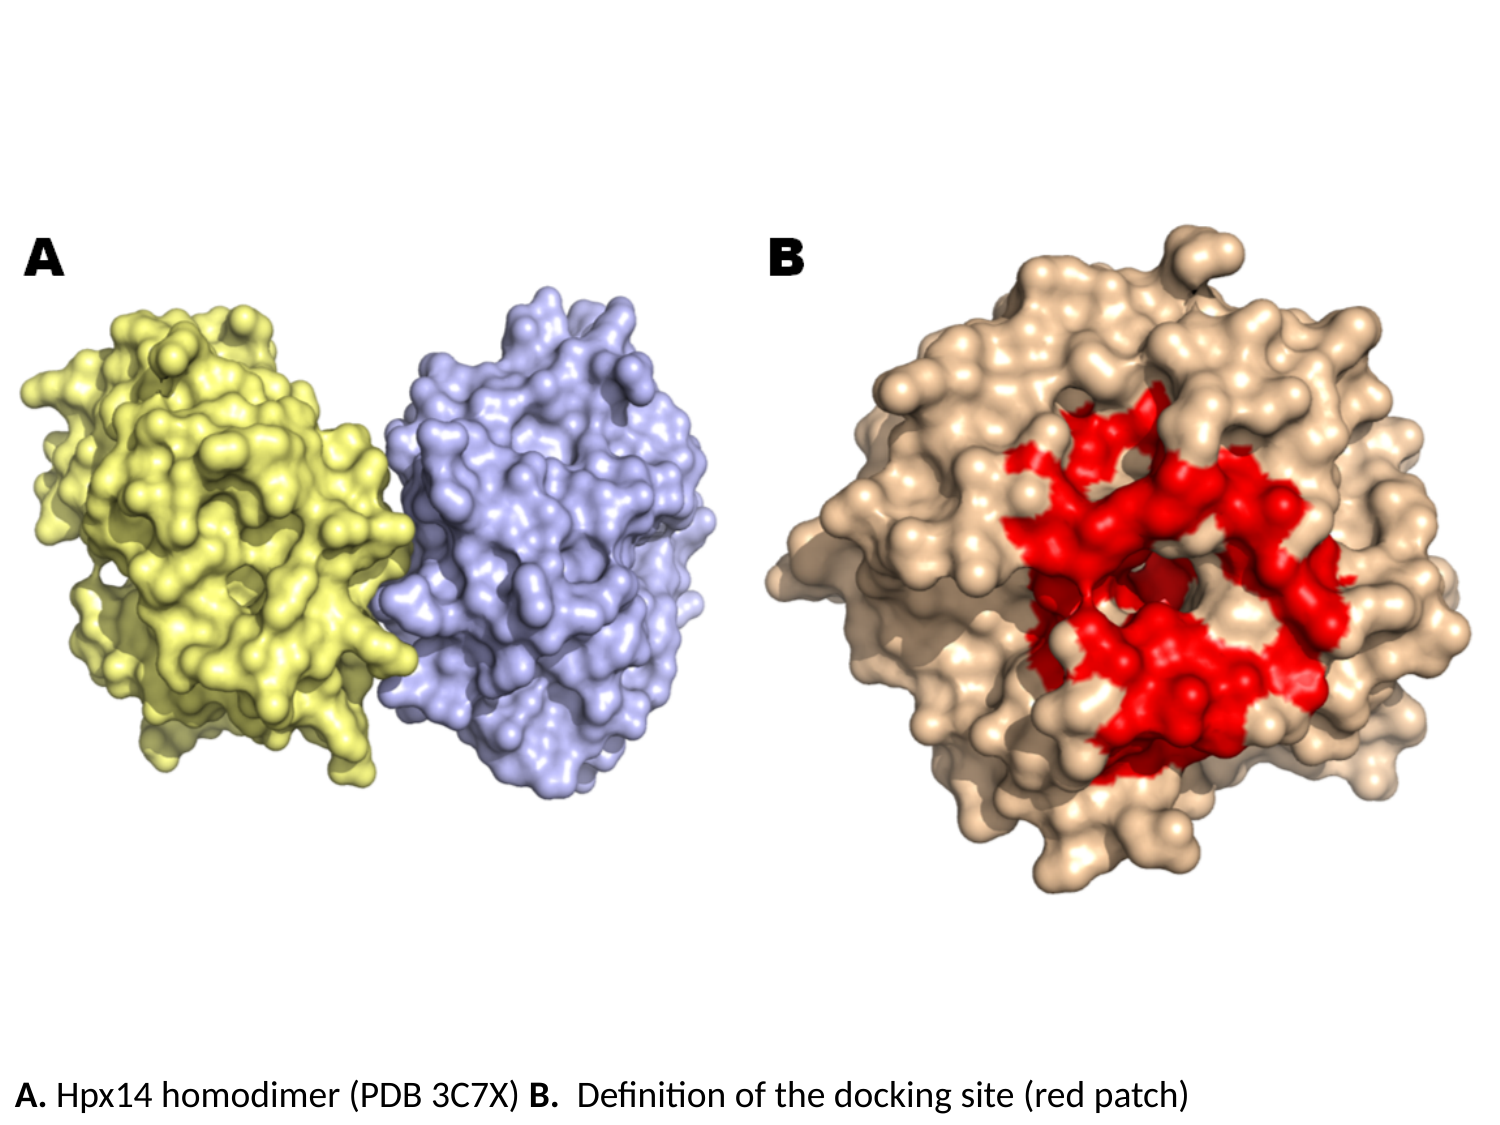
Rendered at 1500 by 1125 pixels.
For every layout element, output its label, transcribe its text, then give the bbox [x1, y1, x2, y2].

picture [0, 212, 1500, 909]
text_box A. Hpx14 homodimer (PDB 3C7X) B. Definition of the docking site (red patch) [0, 1062, 1500, 1123]
